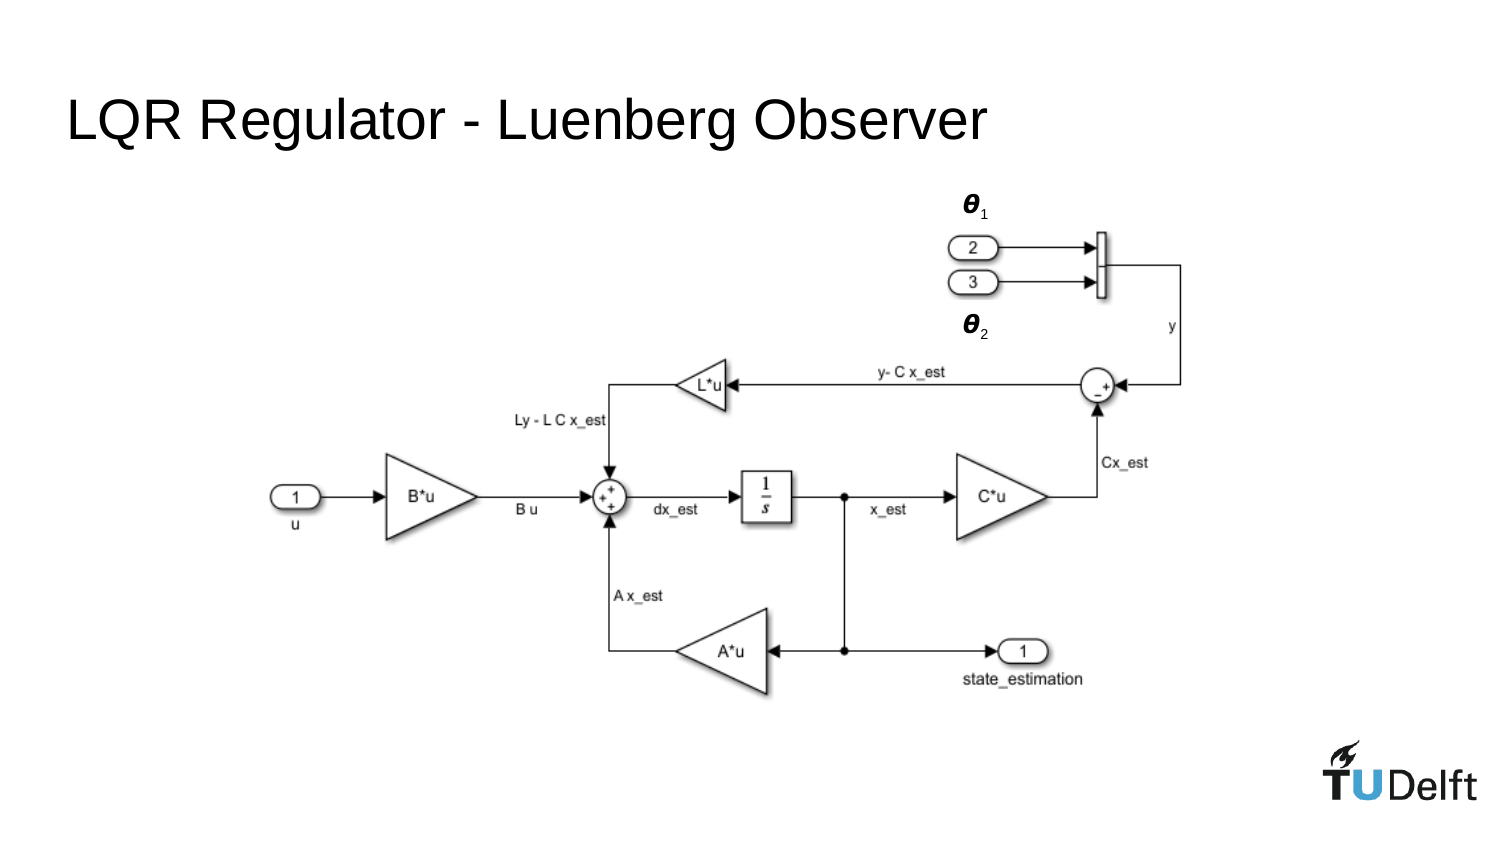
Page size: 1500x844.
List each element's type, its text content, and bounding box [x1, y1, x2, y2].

title LQR Regulator - Luenberg Observer [51, 72, 1449, 167]
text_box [250, 181, 1214, 727]
picture [1307, 725, 1500, 844]
